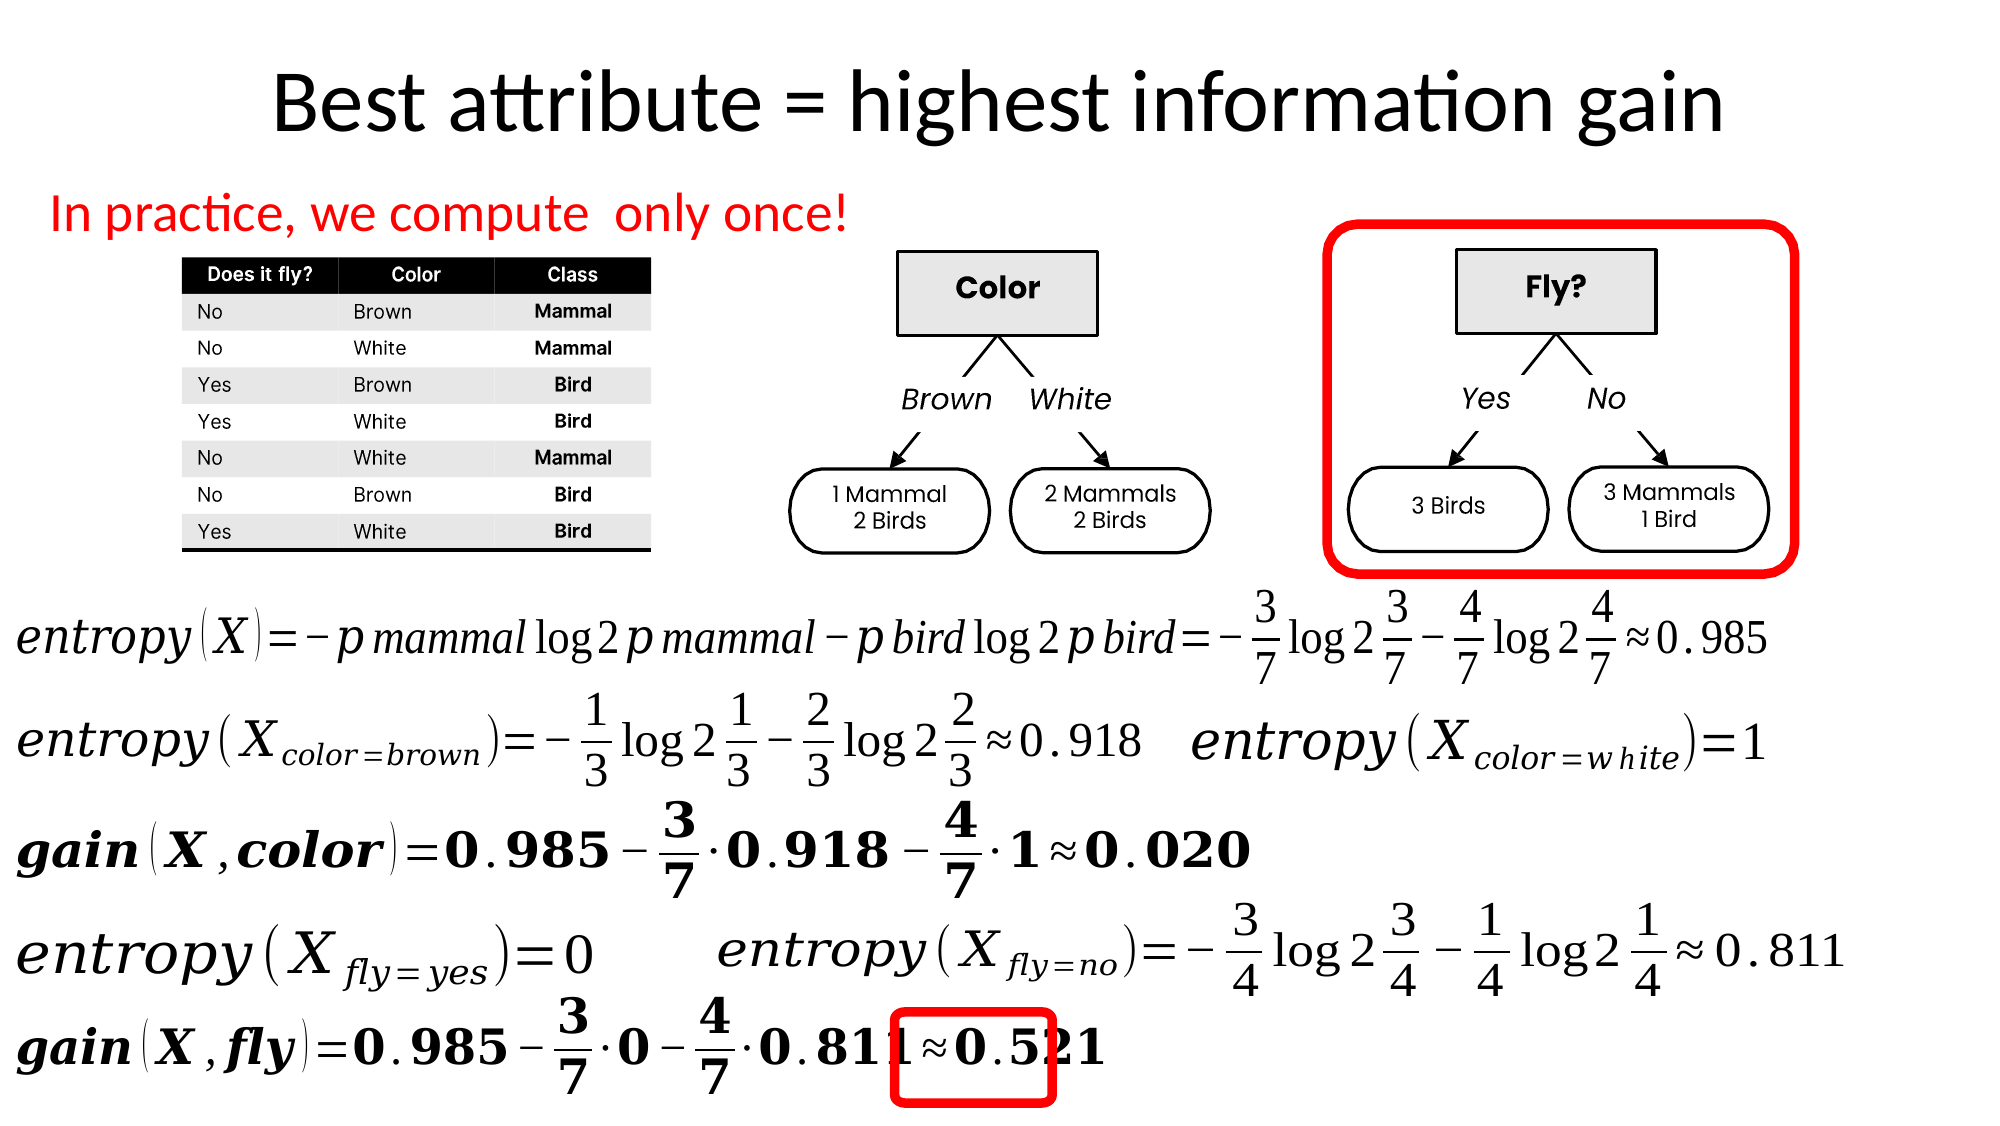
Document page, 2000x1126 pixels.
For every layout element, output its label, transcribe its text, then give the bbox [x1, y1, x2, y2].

text_box [1028, 376, 1129, 428]
table_cell [337, 440, 493, 477]
table_cell [182, 514, 337, 548]
table_cell [493, 404, 651, 440]
text_box [554, 517, 601, 545]
text_box [207, 260, 321, 289]
text_box [897, 251, 1098, 336]
table_cell [337, 404, 493, 440]
text_box [197, 334, 236, 363]
text_box [889, 433, 921, 468]
table_cell [182, 367, 337, 404]
text_box [353, 334, 417, 363]
table_header [182, 255, 337, 297]
text_box [881, 376, 1008, 433]
text_box [353, 407, 417, 436]
text_box [955, 263, 1057, 318]
text_box [894, 1011, 1053, 1104]
text_box [534, 444, 625, 472]
text_box [197, 444, 236, 472]
table_cell [182, 297, 337, 331]
table_cell [182, 477, 337, 514]
table_cell [493, 477, 651, 514]
text_box [353, 297, 424, 326]
text_box [901, 376, 1008, 428]
table_cell [493, 514, 651, 548]
table_cell [182, 404, 337, 440]
table_cell [337, 477, 493, 514]
text_box [353, 480, 424, 509]
table_header [493, 255, 651, 297]
text_box Best attribute = highest information gain [38, 22, 1962, 177]
text_box [996, 334, 1034, 376]
text_box [832, 476, 961, 516]
text_box [547, 260, 608, 289]
text_box [962, 334, 997, 376]
text_box [353, 444, 417, 472]
table_cell [337, 367, 493, 404]
text_box [1008, 376, 1133, 433]
text_box [353, 370, 424, 399]
table_cell [182, 331, 337, 367]
text_box [1327, 224, 1795, 575]
text_box [1073, 502, 1157, 542]
text_box [853, 502, 937, 543]
table_cell [337, 297, 493, 331]
text_box [197, 517, 243, 546]
text_box [197, 407, 243, 436]
text_box [1078, 433, 1111, 469]
text_box [534, 334, 625, 362]
text_box [534, 297, 625, 325]
table_cell [493, 440, 651, 477]
text_box [391, 260, 451, 289]
table_cell [493, 331, 651, 367]
text_box [789, 468, 990, 553]
text_box [353, 517, 417, 546]
text_box [554, 480, 601, 509]
text_box [554, 370, 601, 399]
text_box [197, 480, 236, 509]
text_box [554, 407, 601, 435]
text_box [1044, 475, 1191, 516]
table_cell [337, 331, 493, 367]
table_header [337, 255, 493, 297]
table_cell [337, 514, 493, 548]
table_cell [493, 367, 651, 404]
text_box [197, 370, 243, 399]
text_box [197, 297, 236, 326]
text_box [1010, 468, 1211, 553]
table_cell [493, 297, 651, 331]
table_cell [182, 440, 337, 477]
